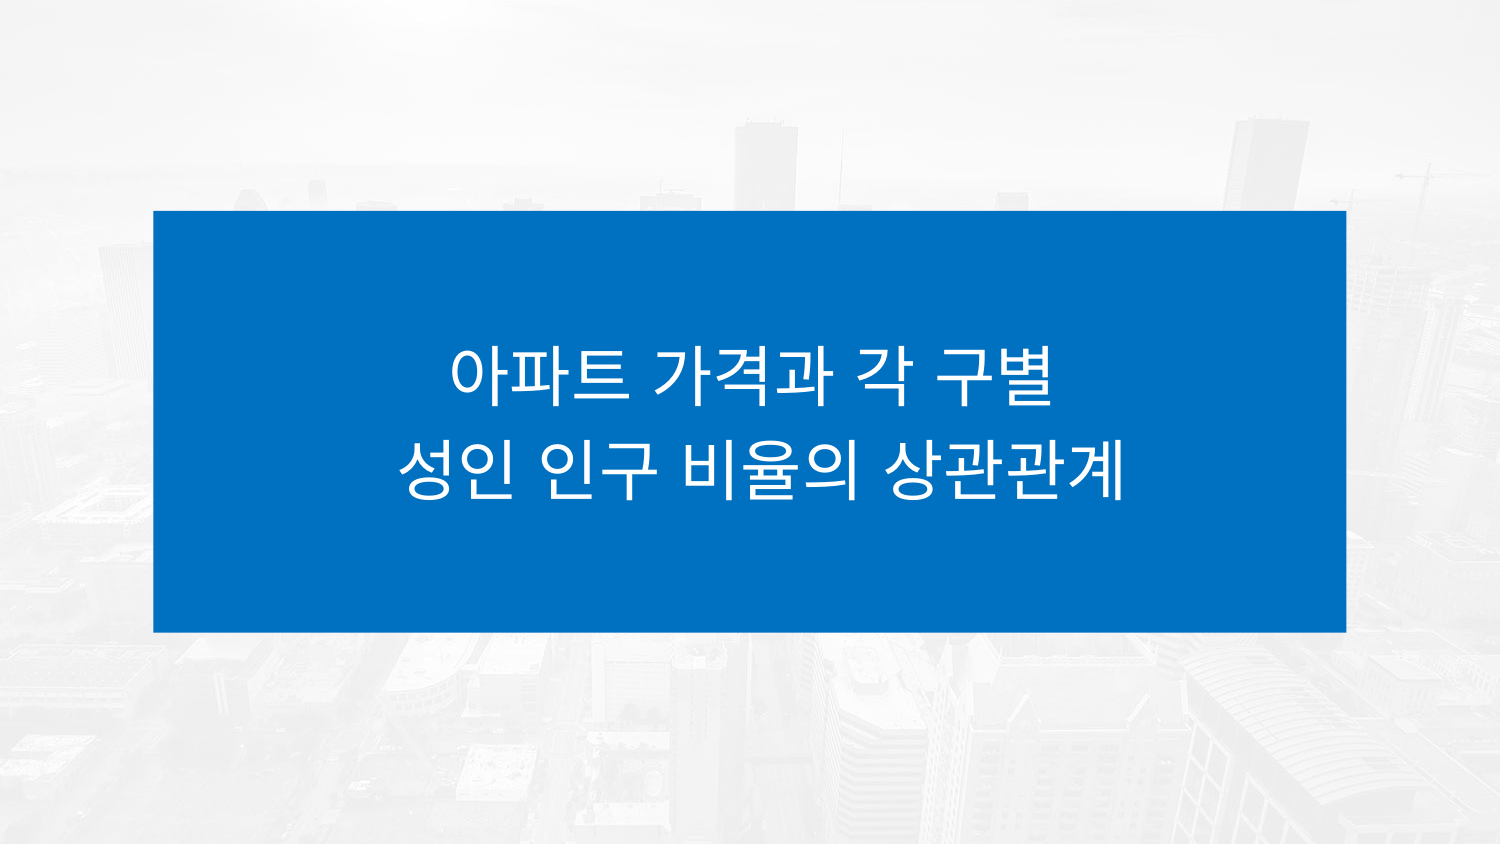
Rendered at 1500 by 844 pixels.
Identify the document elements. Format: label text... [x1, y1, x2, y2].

text_box [151, 209, 1348, 635]
picture [0, 0, 1500, 844]
text_box 아파트 가격과 각 구별 성인 인구 비율의 상관관계 [278, 262, 1247, 582]
